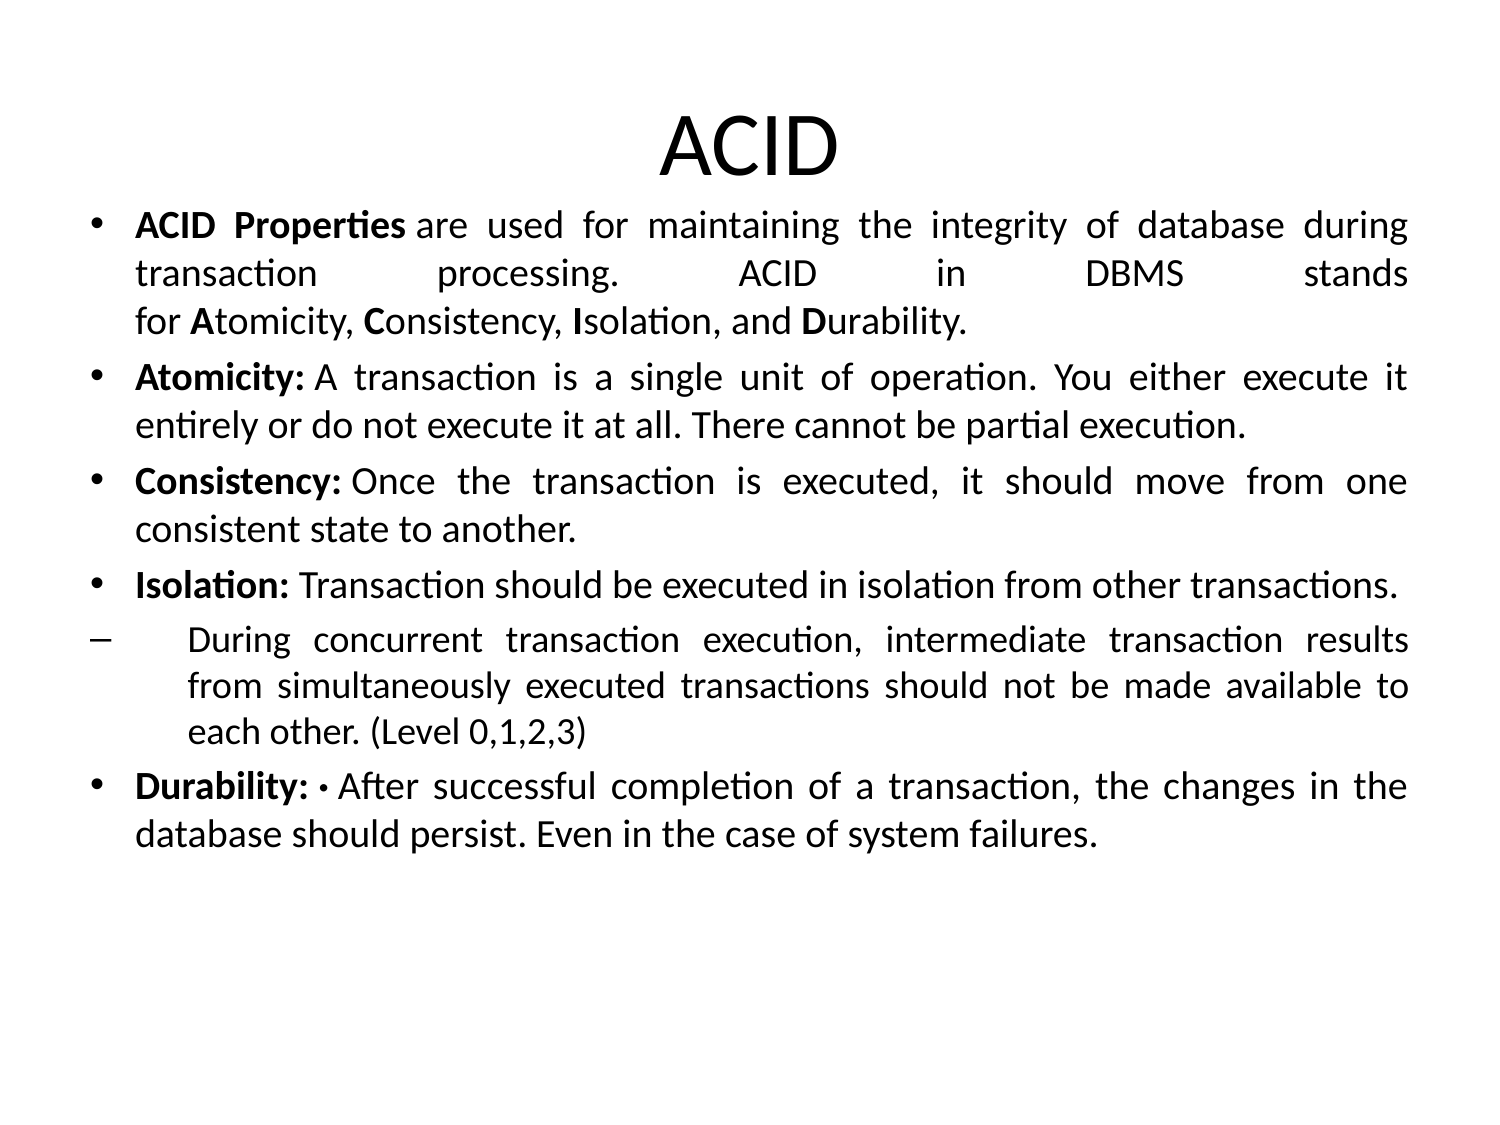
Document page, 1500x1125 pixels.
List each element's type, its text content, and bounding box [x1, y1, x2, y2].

title ACID [75, 45, 1425, 191]
list ACID Properties are used for maintaining the integrity of database during transaction processing. ACID in DBMS stands for Atomicity, Consistency, Isolation, and Durability. Atomicity: A transaction is a single unit of operation. You either execute it entirely or do not execute it at all. There cannot be partial execution. Consistency: Once the transaction is executed, it should move from one consistent state to another. Isolation: Transaction should be executed in isolation from other transactions. During concurrent transaction execution, intermediate transaction results from simultaneously executed transactions should not be made available to each other. (Level 0,1,2,3) Durability: · After successful completion of a transaction, the changes in the database should persist. Even in the case of system failures. [75, 191, 1425, 934]
